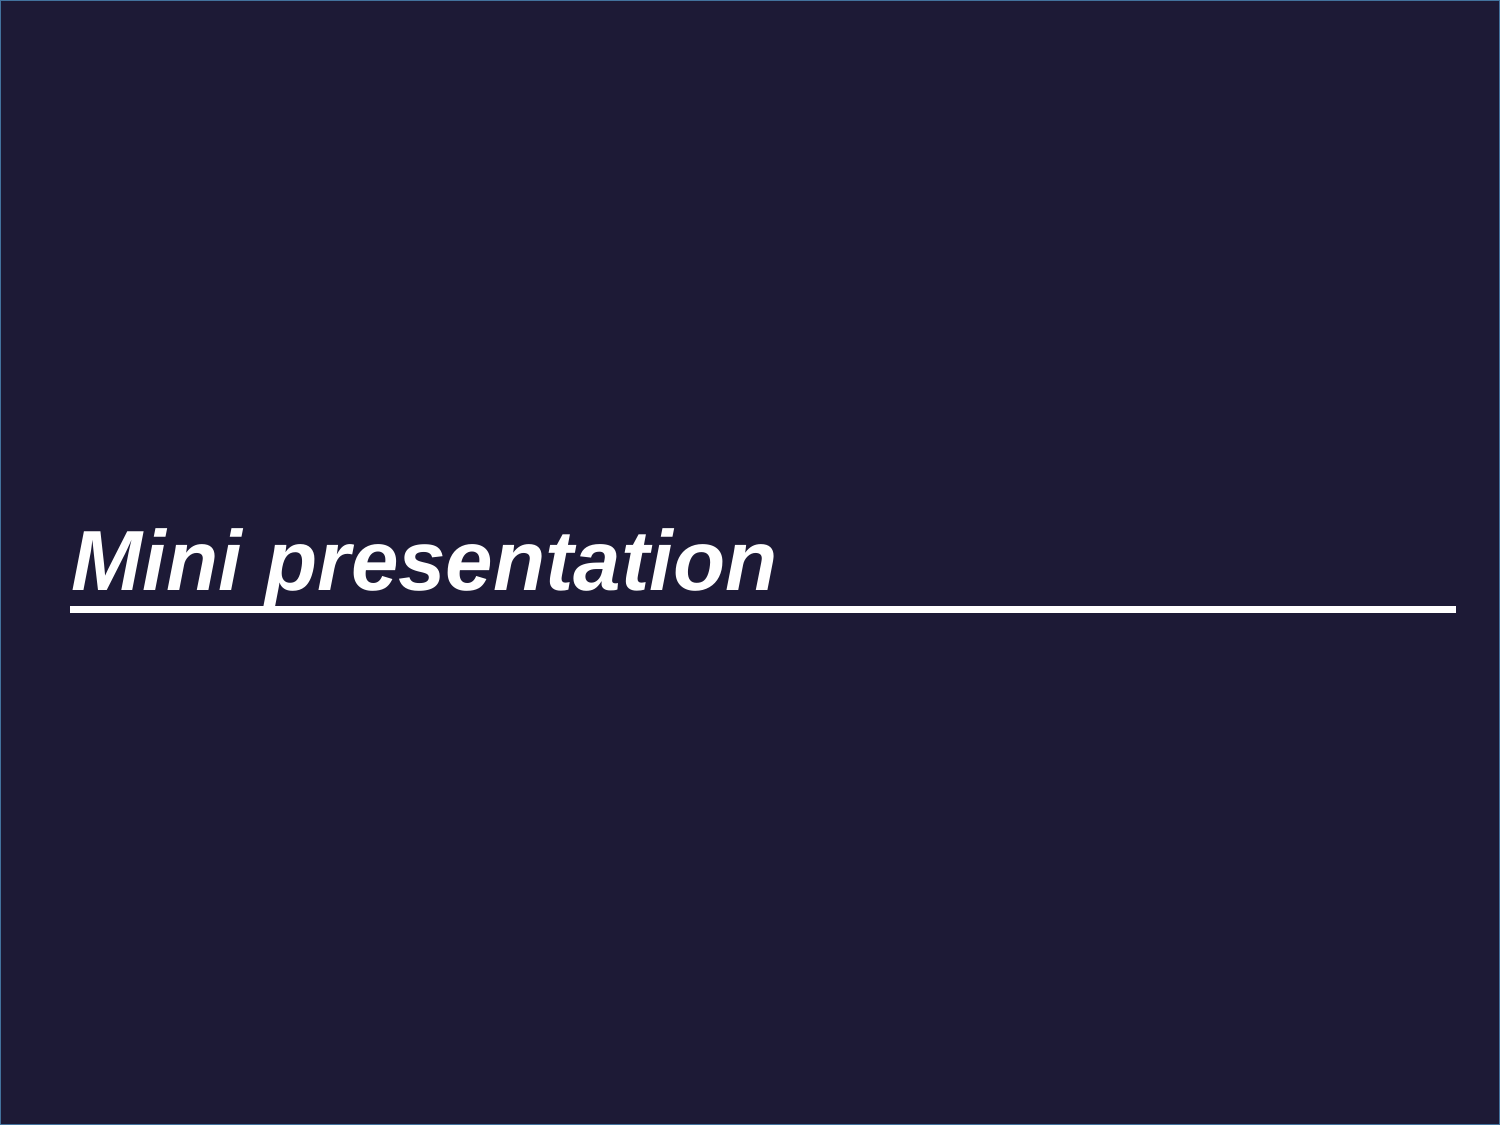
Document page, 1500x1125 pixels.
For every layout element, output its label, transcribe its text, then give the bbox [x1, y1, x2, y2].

text_box Mini presentation [64, 497, 1414, 615]
